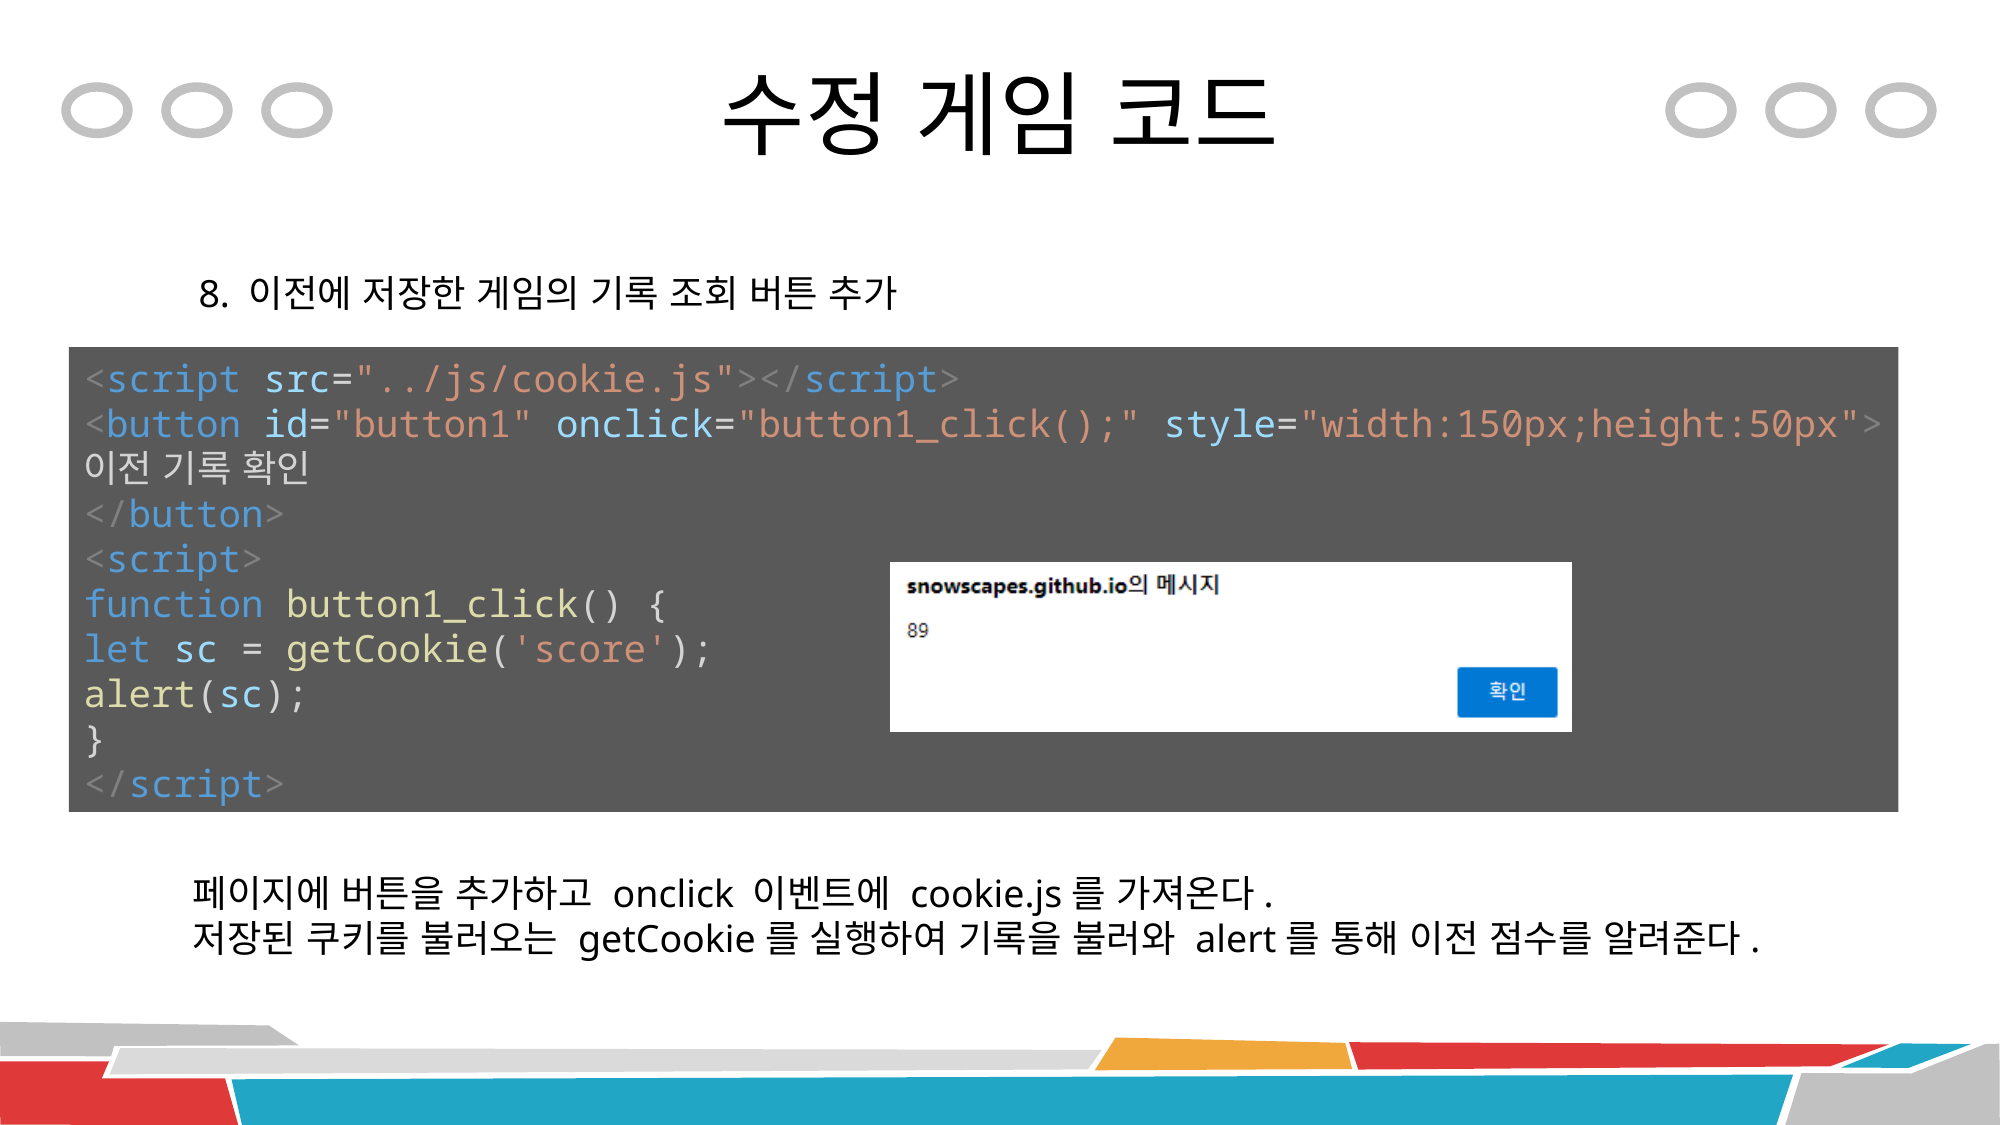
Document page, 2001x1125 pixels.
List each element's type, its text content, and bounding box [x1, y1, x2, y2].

text_box 페이지에 버튼을 추가하고 onclick 이벤트에 cookie.js를 가져온다. 저장된 쿠키를 불러오는 getCookie를 실행하여 기록을 불러와 alert를 통해 이전 점수를 알려준다. [177, 862, 1776, 968]
picture [890, 562, 1572, 732]
text_box 8. 이전에 저장한 게임의 기록 조회 버튼 추가 [183, 262, 914, 322]
title 수정 게임 코드 [350, 18, 1650, 206]
text_box <script src="../js/cookie.js"></script> <button id="button1" onclick="button1_click();" style="width:150px;height:50px"> 이전 기록 확인 </button> <script> function button1_click() { let sc = getCookie('score'); alert(sc); } </script> [68, 347, 1899, 812]
